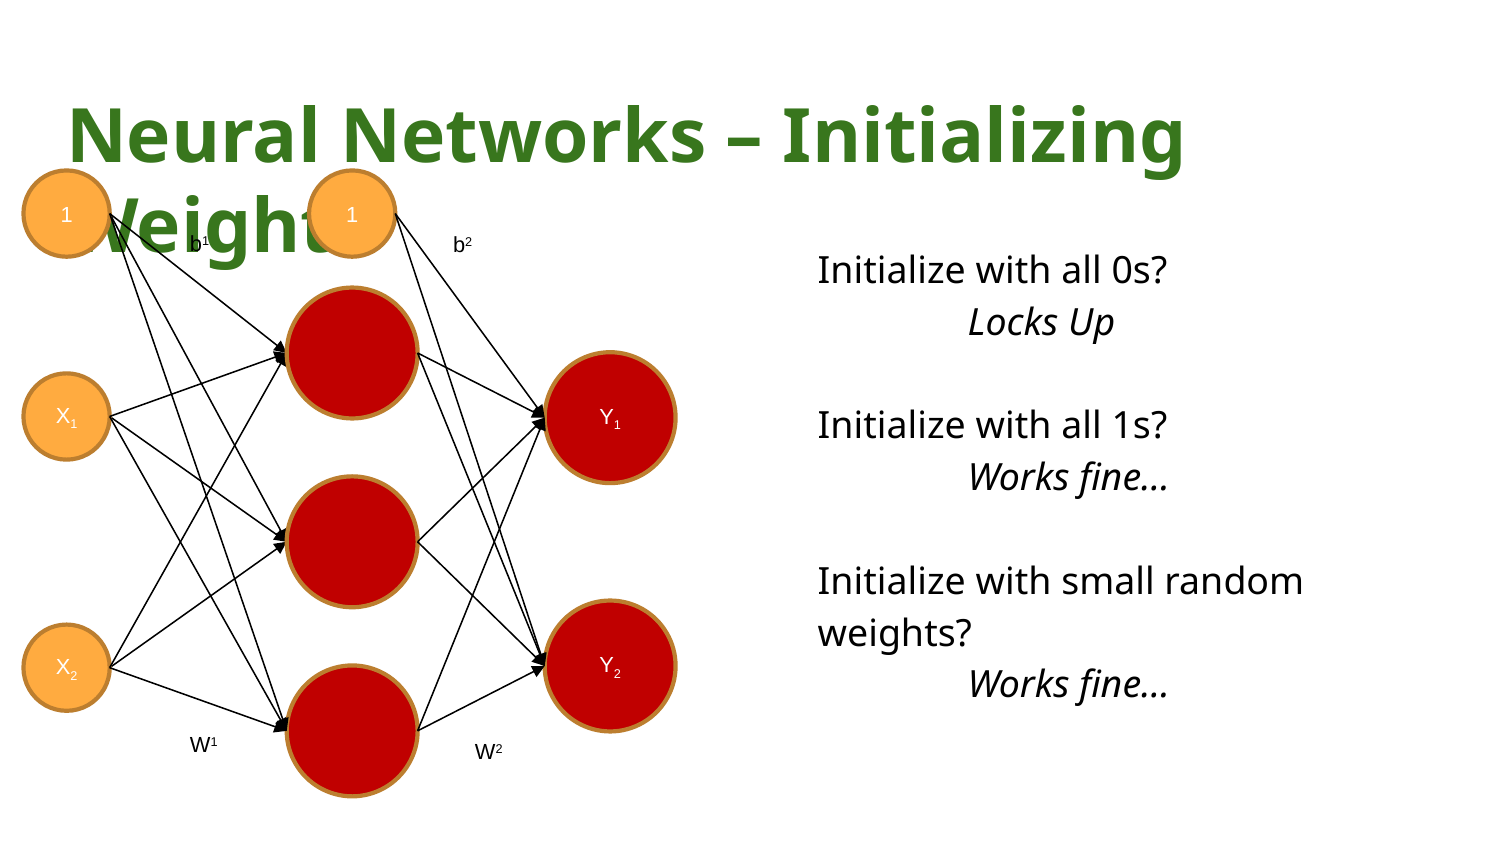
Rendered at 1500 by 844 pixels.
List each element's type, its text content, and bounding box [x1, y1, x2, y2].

text_box [285, 663, 420, 799]
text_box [109, 213, 287, 667]
text_box Y1 [552, 350, 678, 486]
text_box [292, 285, 388, 421]
text_box X1 [21, 371, 102, 462]
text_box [395, 213, 545, 667]
text_box Y2 [552, 598, 678, 734]
text_box 1 [306, 168, 398, 259]
list Initialize with all 0s? Locks Up Initialize with all 1s? Works fine… Initialize with small random weights? Works fine… [802, 224, 1397, 844]
text_box X2 [21, 622, 103, 713]
title Neural Networks – Initializing Weights [51, 72, 1449, 167]
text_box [109, 667, 287, 732]
text_box W2 [460, 739, 533, 772]
text_box 1 [21, 168, 112, 259]
text_box W1 [175, 740, 248, 765]
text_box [417, 673, 545, 732]
text_box [292, 474, 389, 610]
